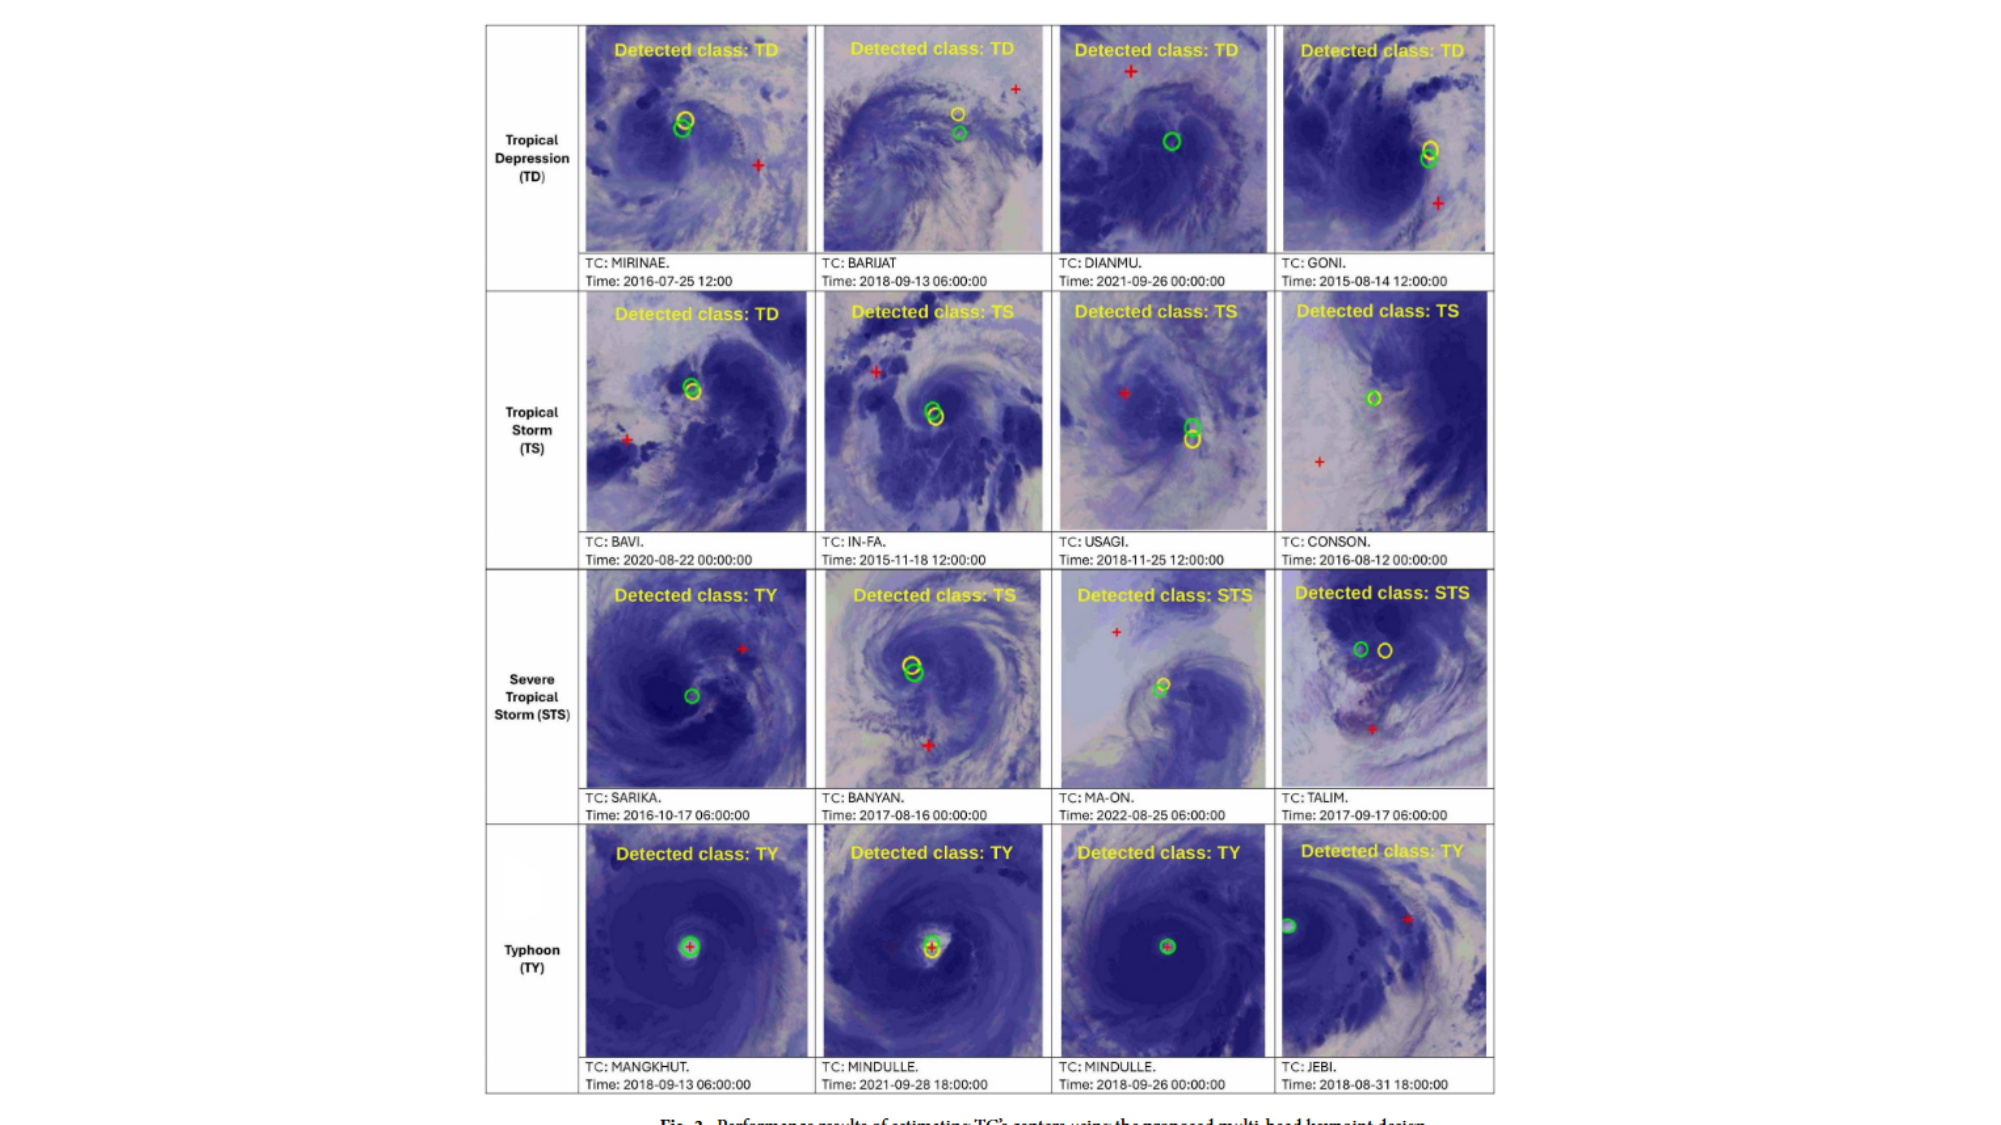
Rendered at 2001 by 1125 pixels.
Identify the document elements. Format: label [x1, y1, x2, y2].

picture [440, 0, 1560, 1125]
